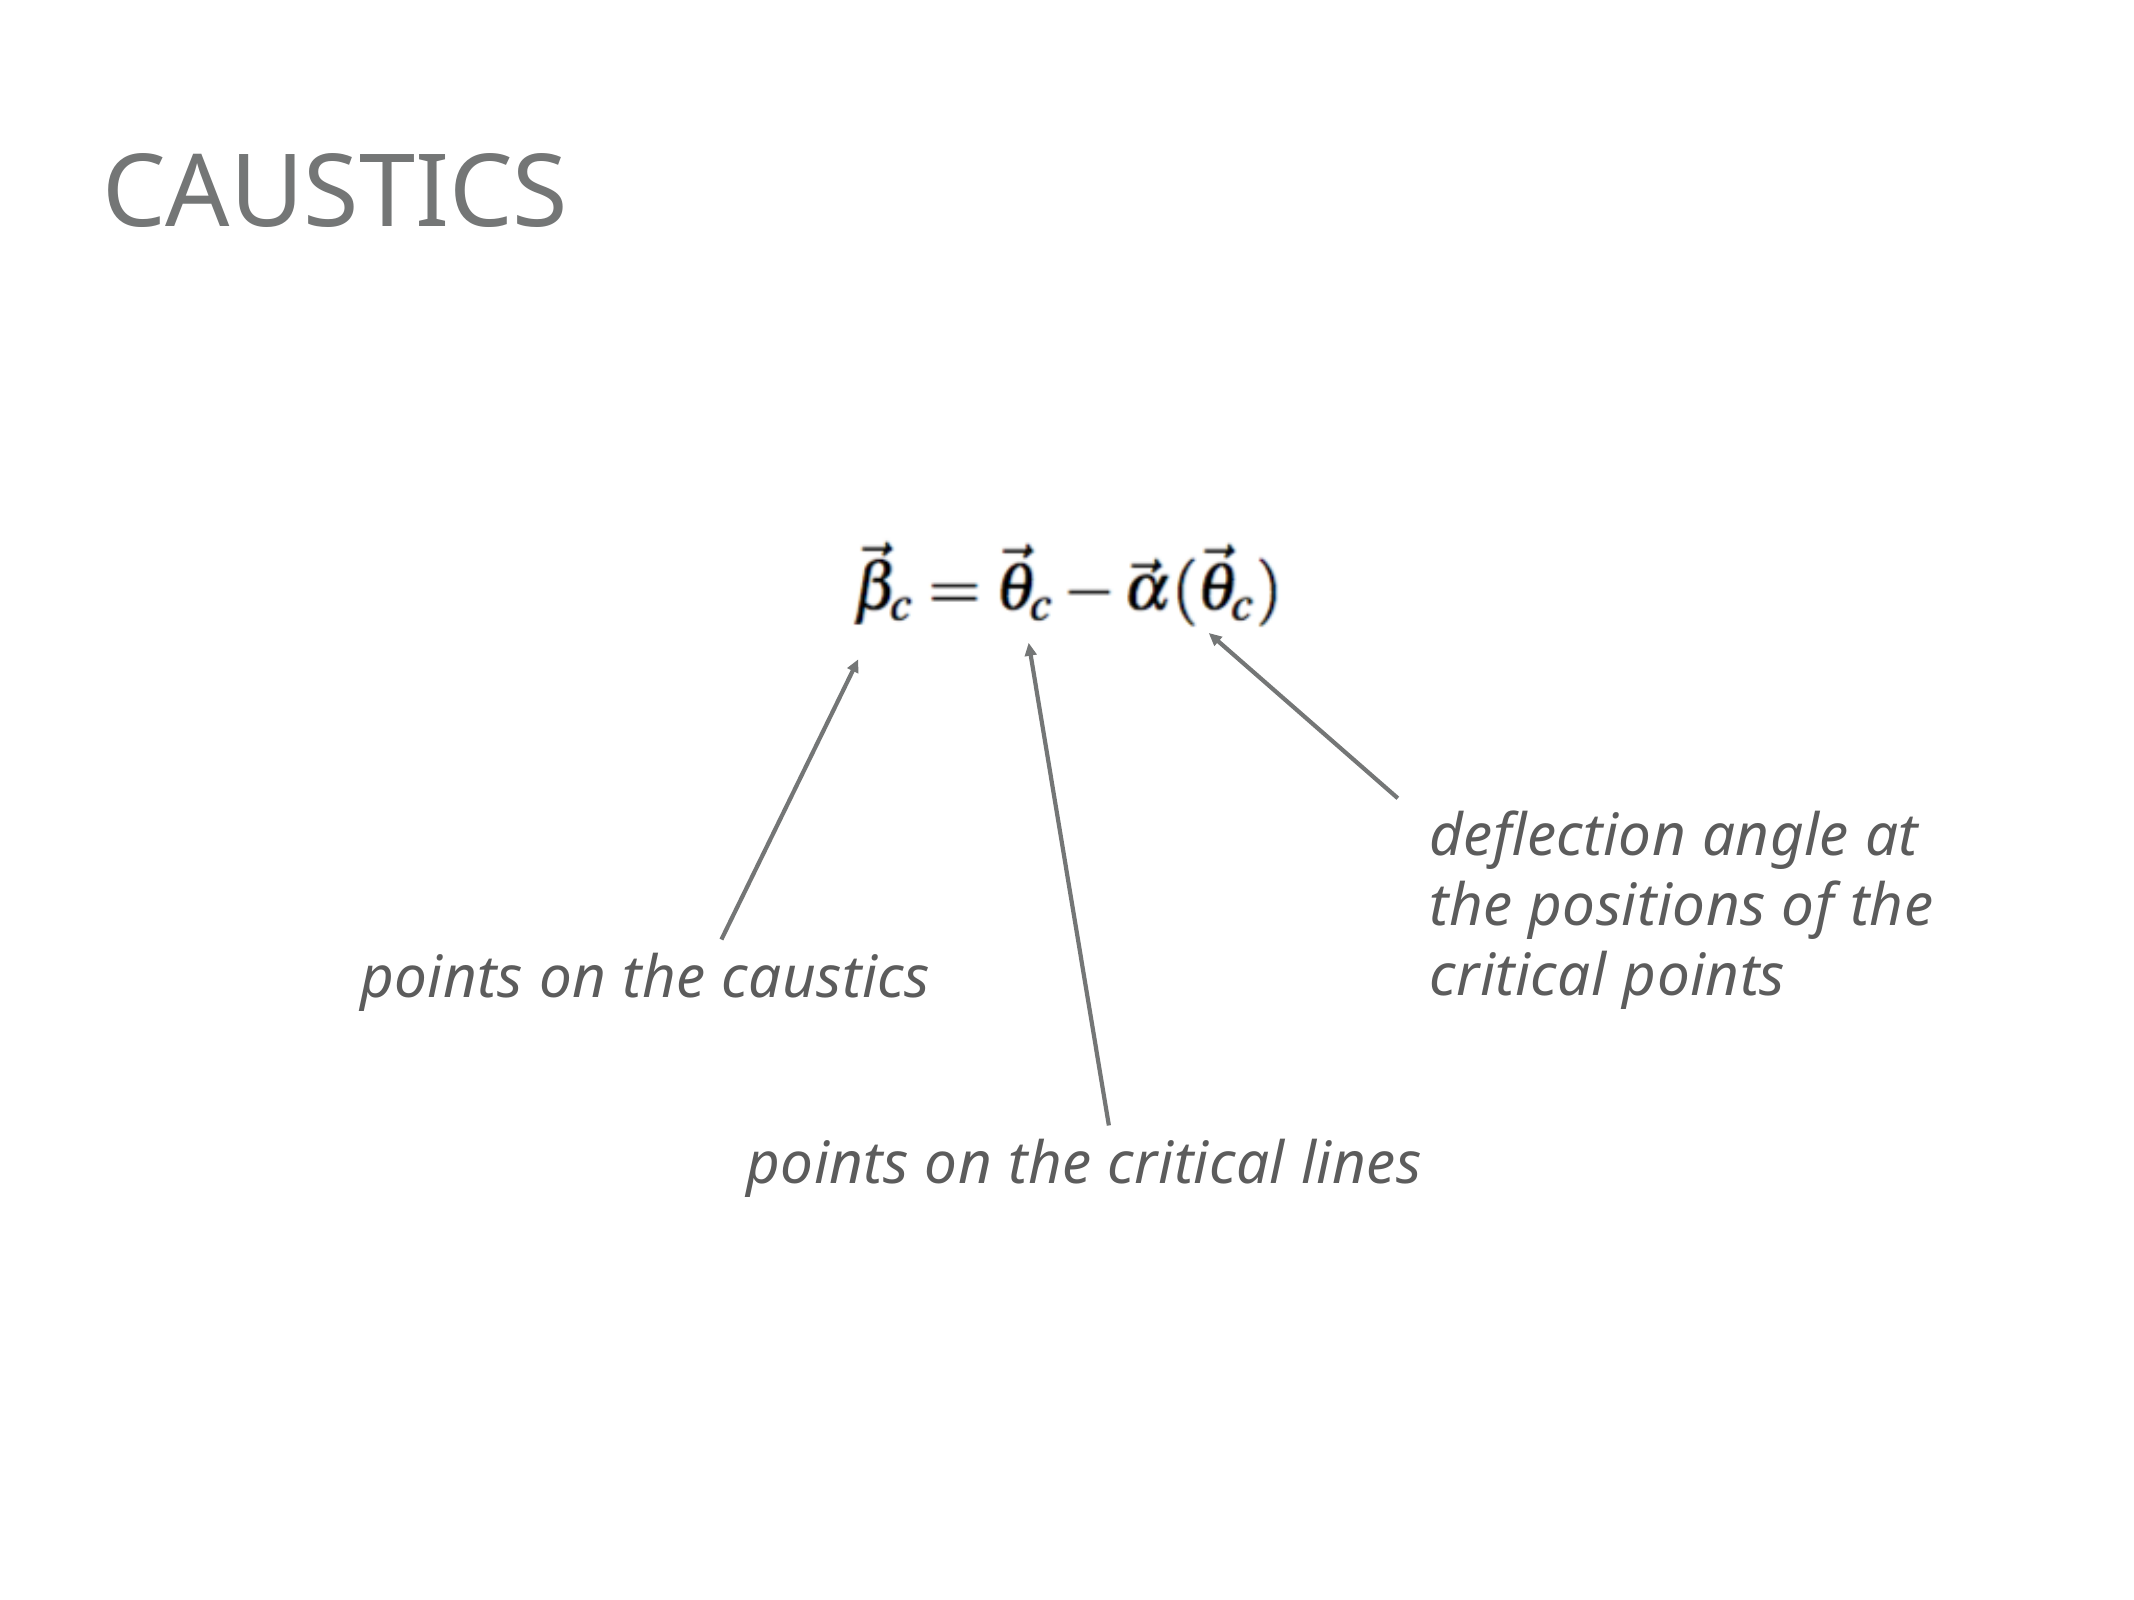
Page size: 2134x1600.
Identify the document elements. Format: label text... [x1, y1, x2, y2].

text_box [721, 665, 859, 940]
title caustics [93, 117, 2041, 237]
text_box deflection angle at the positions of the critical points [1421, 788, 1991, 1016]
picture [815, 497, 1318, 665]
text_box points on the critical lines [738, 1116, 1432, 1204]
text_box points on the caustics [352, 930, 940, 1018]
